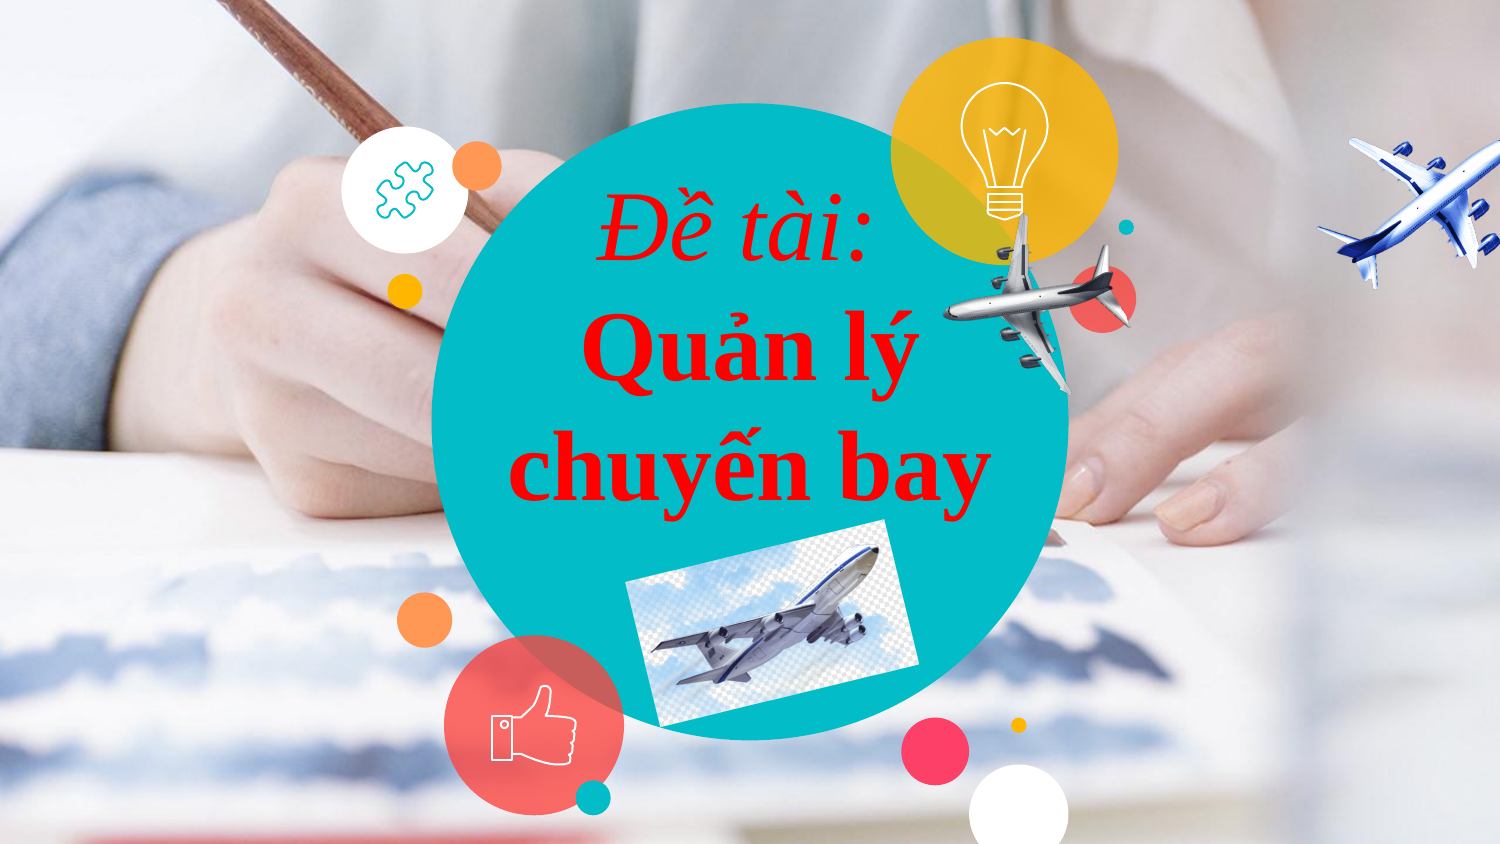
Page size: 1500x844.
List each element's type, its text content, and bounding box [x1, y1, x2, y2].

picture [0, 0, 1500, 844]
title Đề tài: Quản lý chuyến bay [452, 145, 1048, 536]
